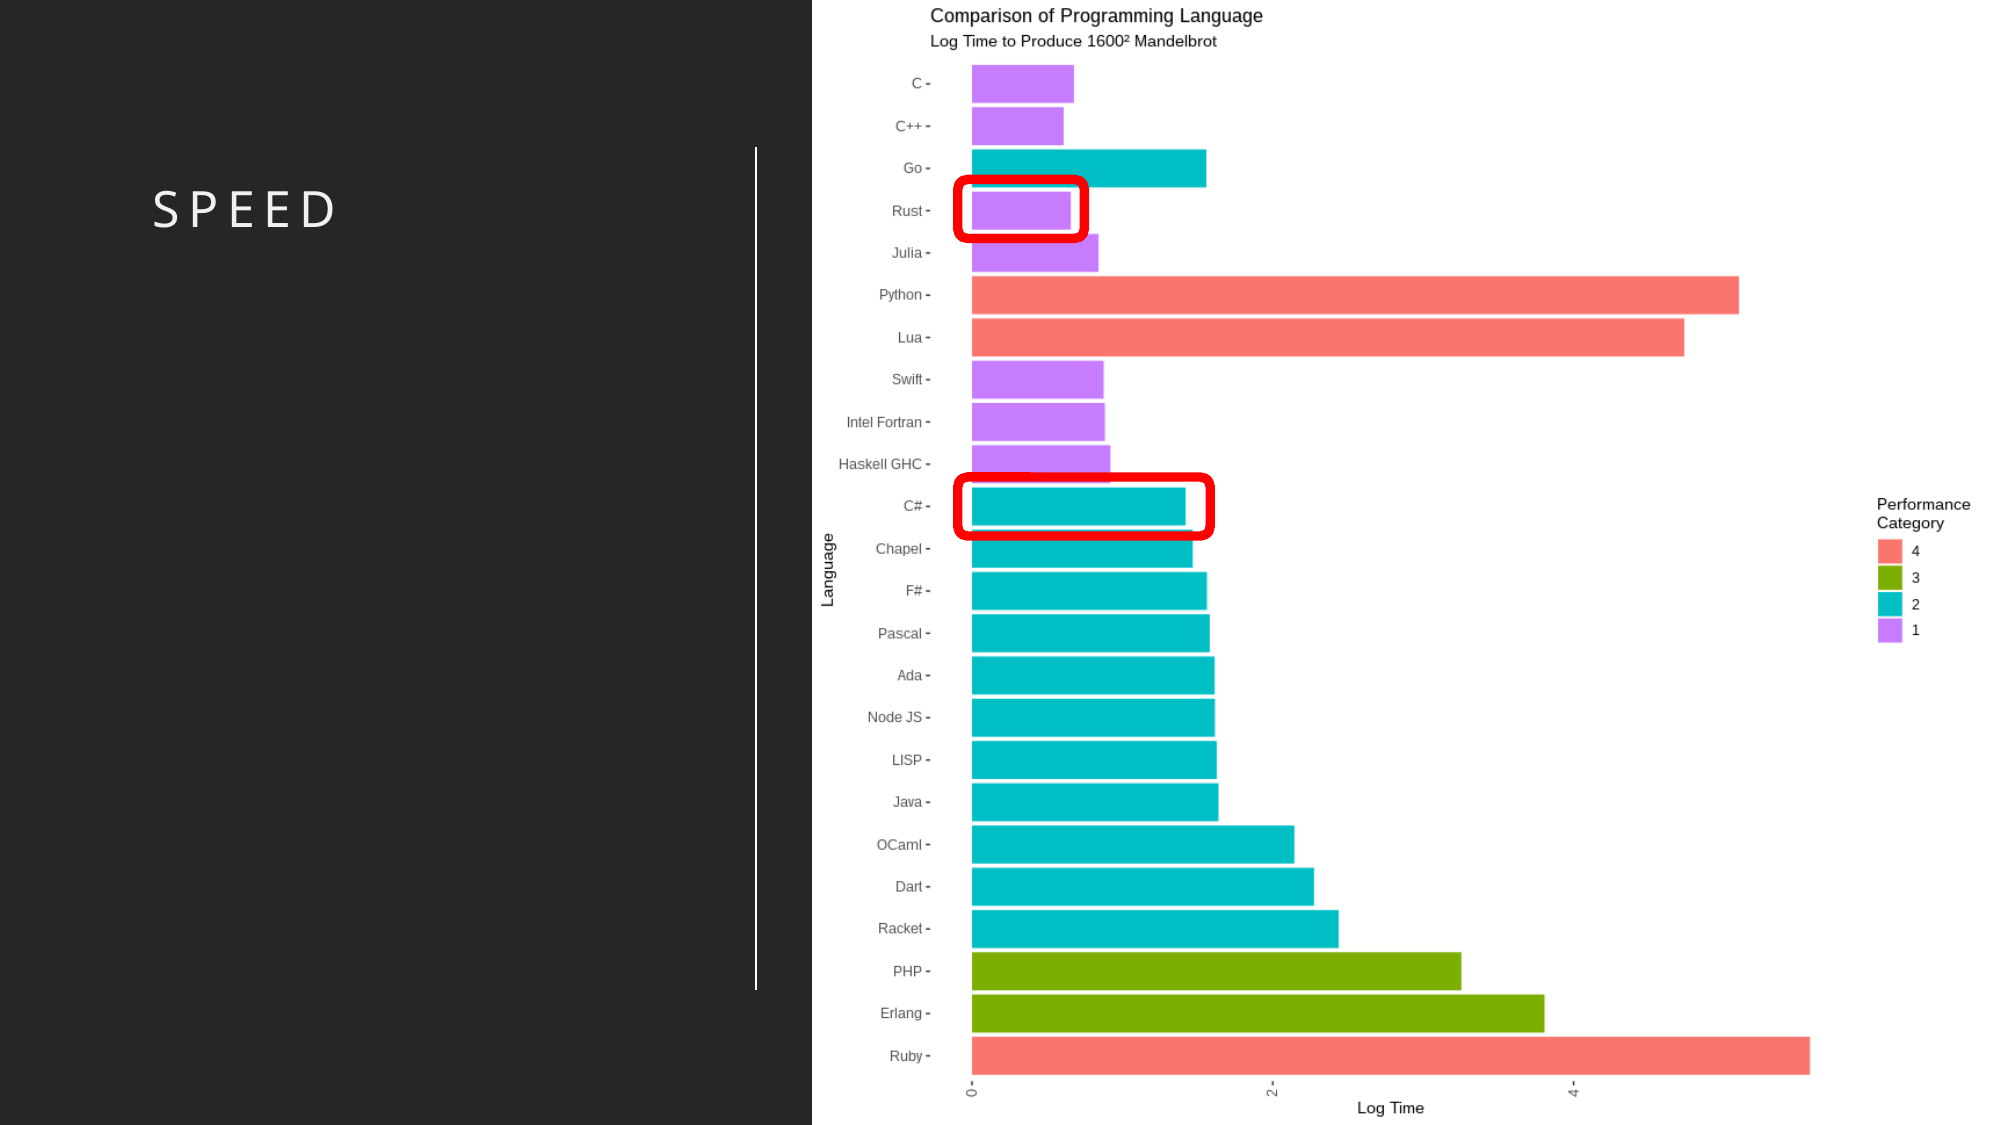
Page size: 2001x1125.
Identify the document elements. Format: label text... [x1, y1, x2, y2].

picture [812, 0, 2000, 1125]
title Speed [137, 163, 638, 407]
